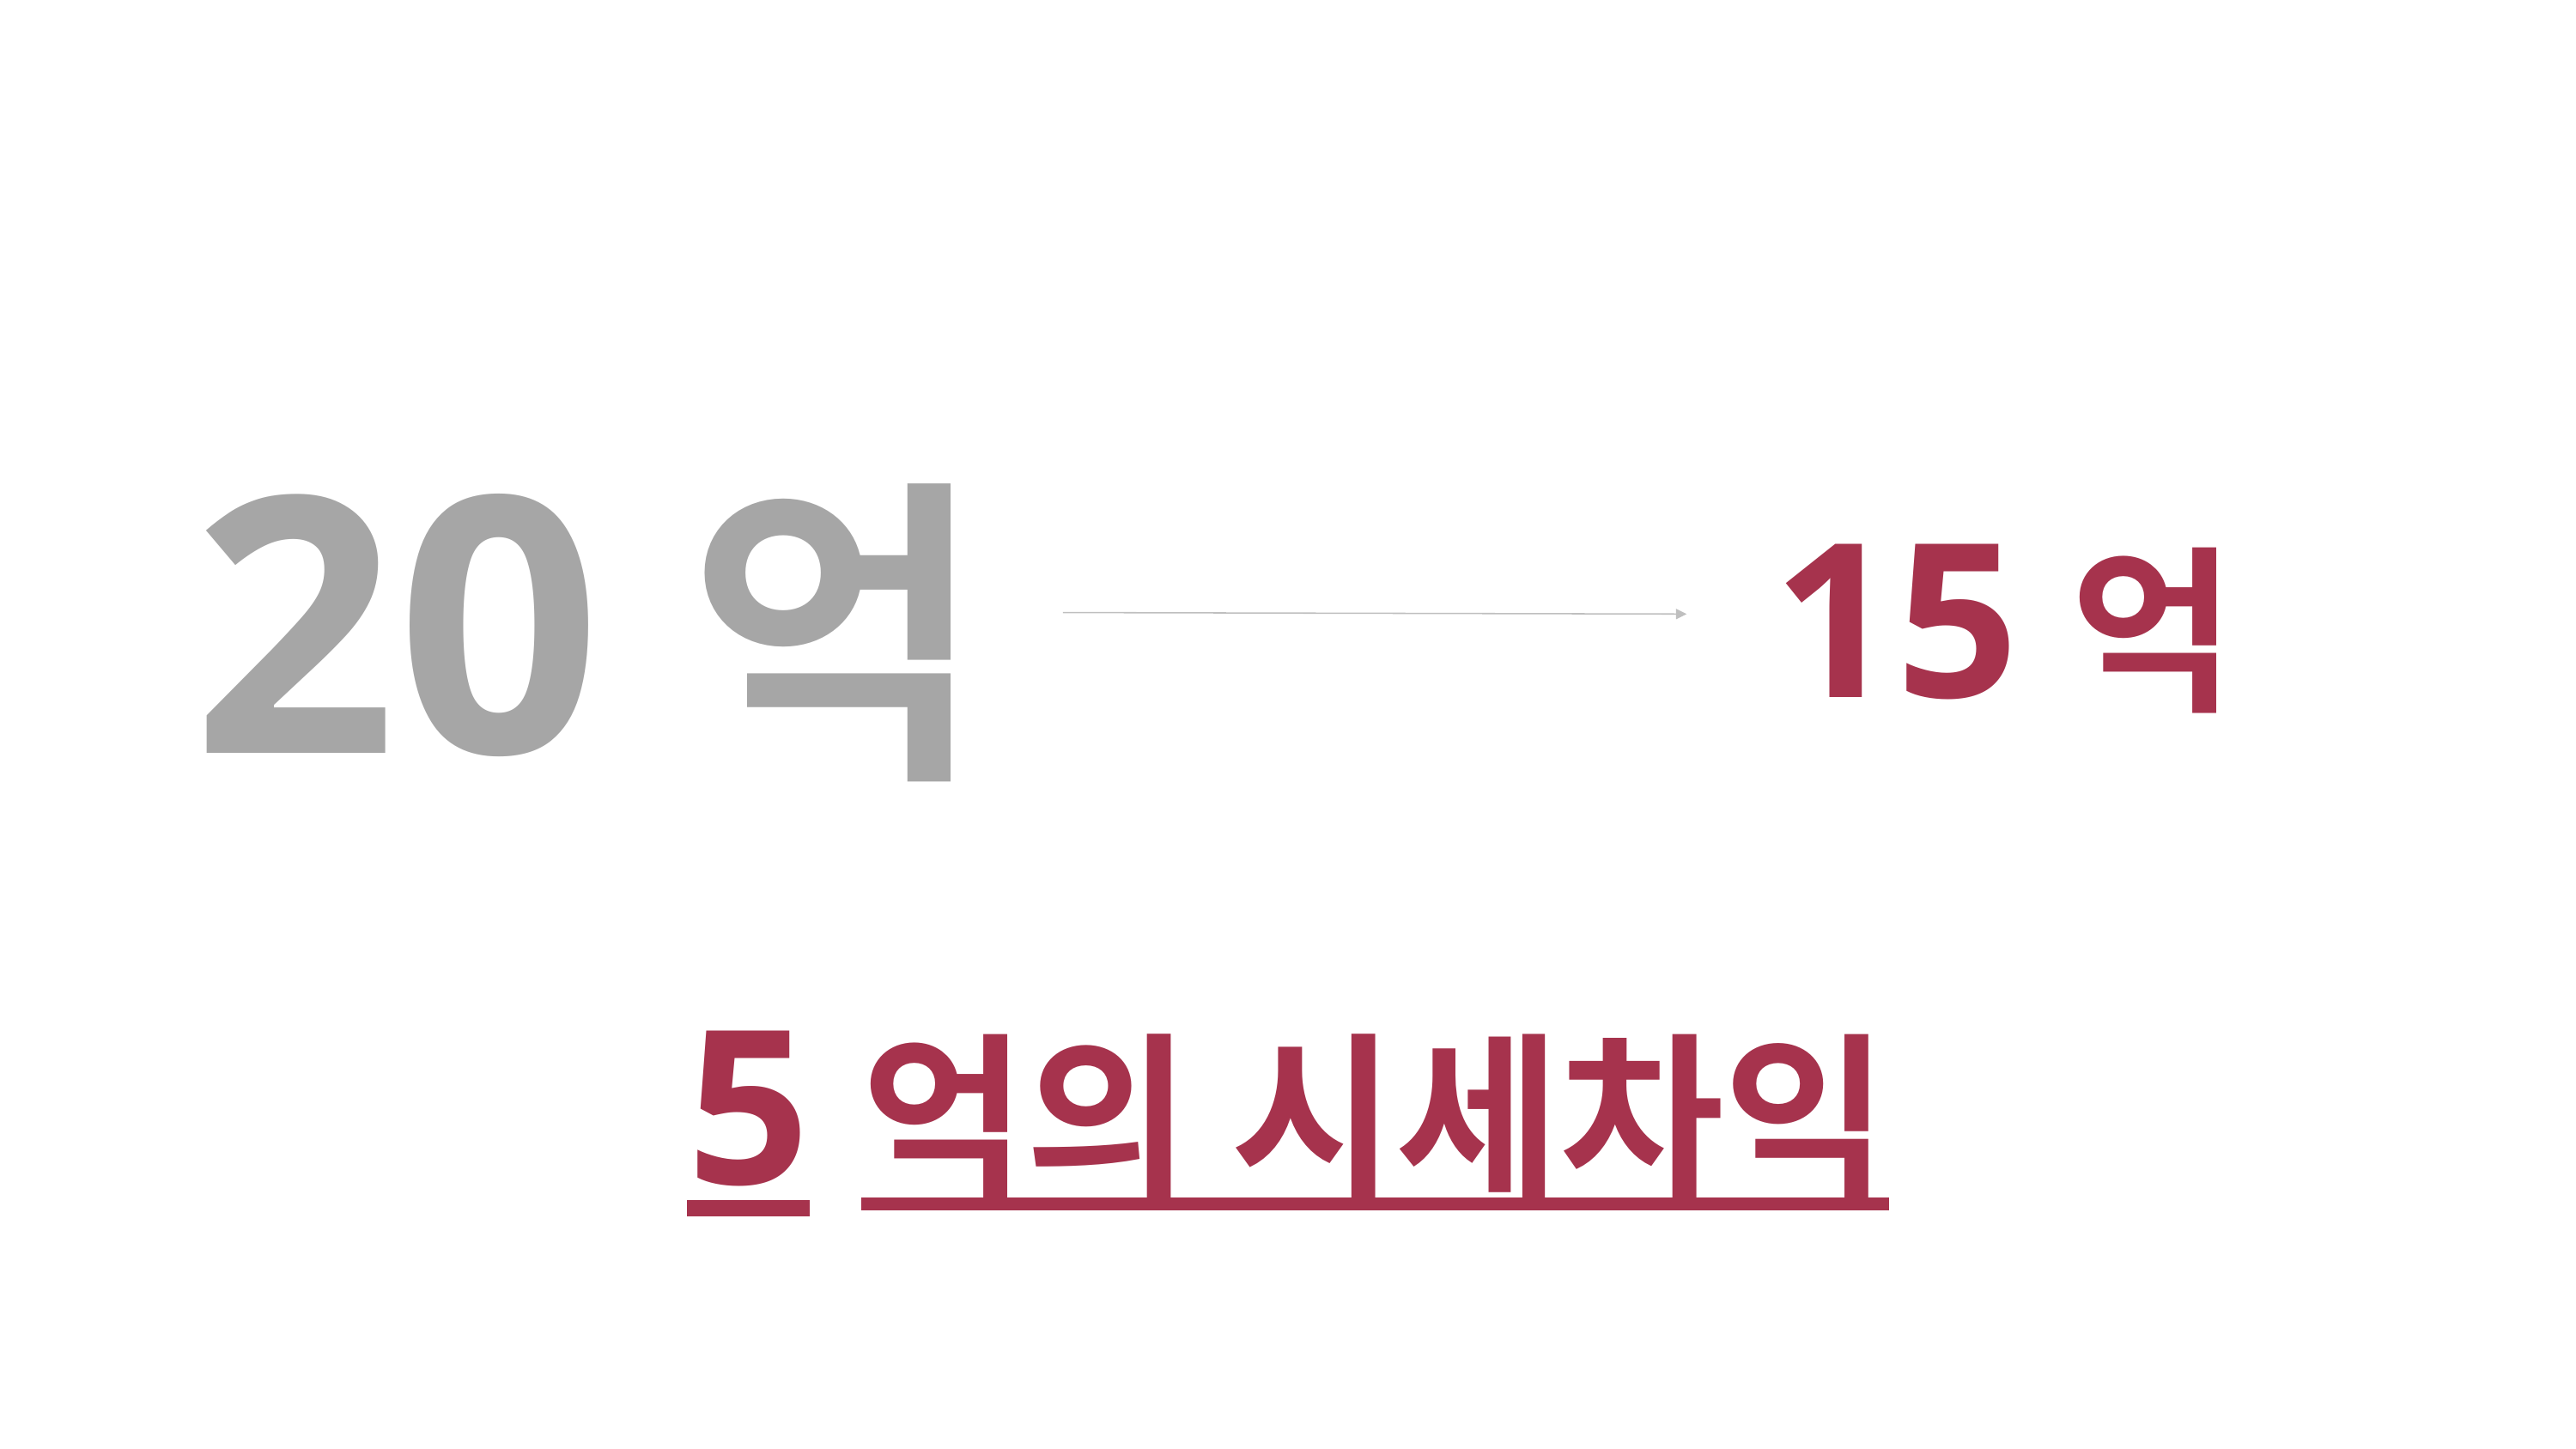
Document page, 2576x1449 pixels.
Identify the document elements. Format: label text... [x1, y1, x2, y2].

text_box 5억의 시세차익 [599, 963, 1977, 1234]
text_box 15억 [1578, 476, 2430, 747]
text_box 20억 [179, 389, 1031, 832]
